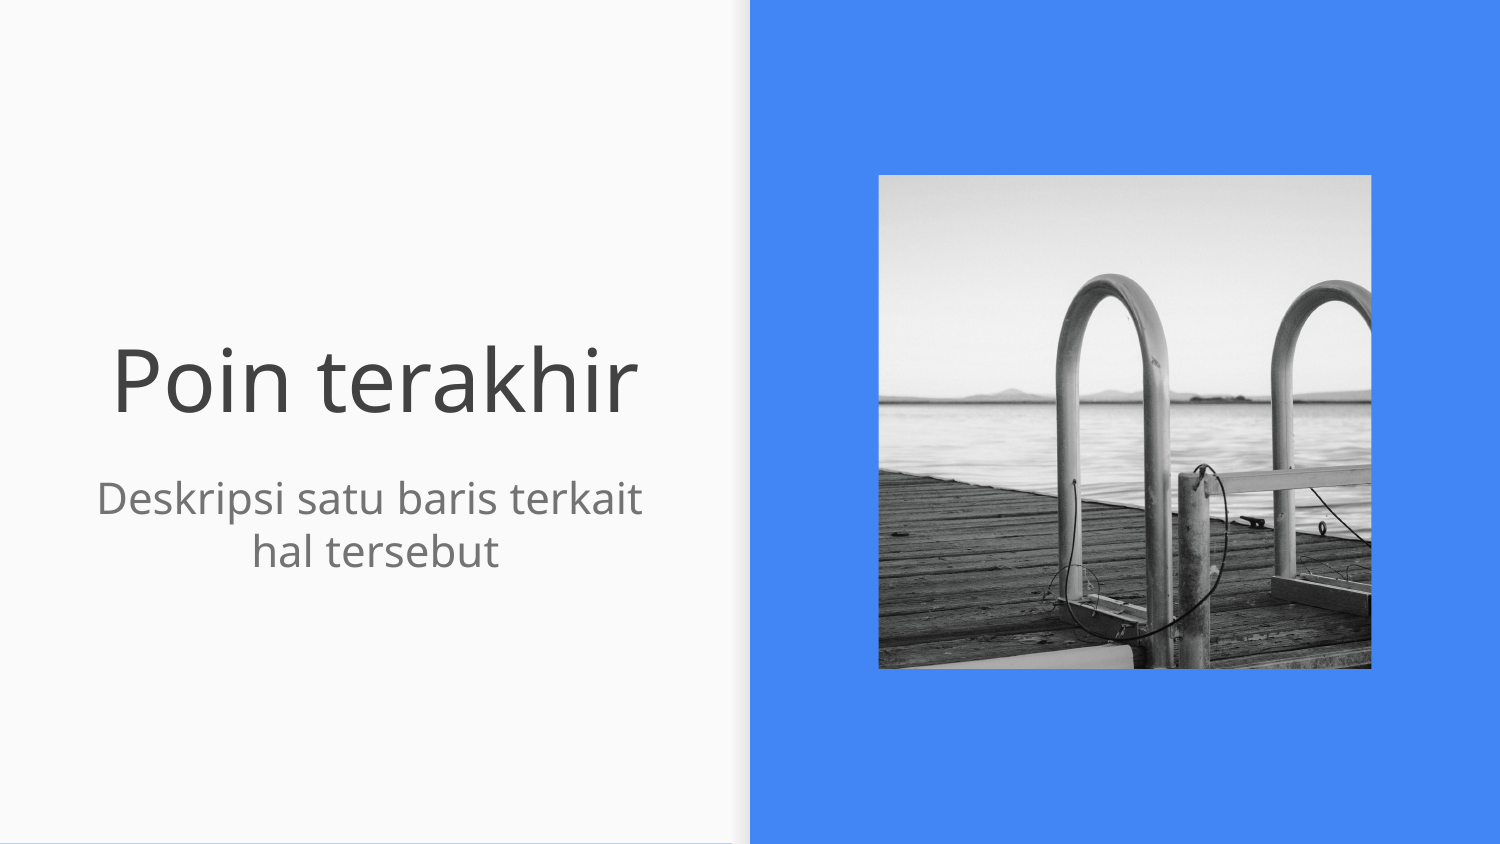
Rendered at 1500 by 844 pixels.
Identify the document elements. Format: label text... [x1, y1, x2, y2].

picture [878, 175, 1372, 669]
title Poin terakhir [43, 202, 708, 446]
subtitle Deskripsi satu baris terkait hal tersebut [43, 455, 708, 659]
